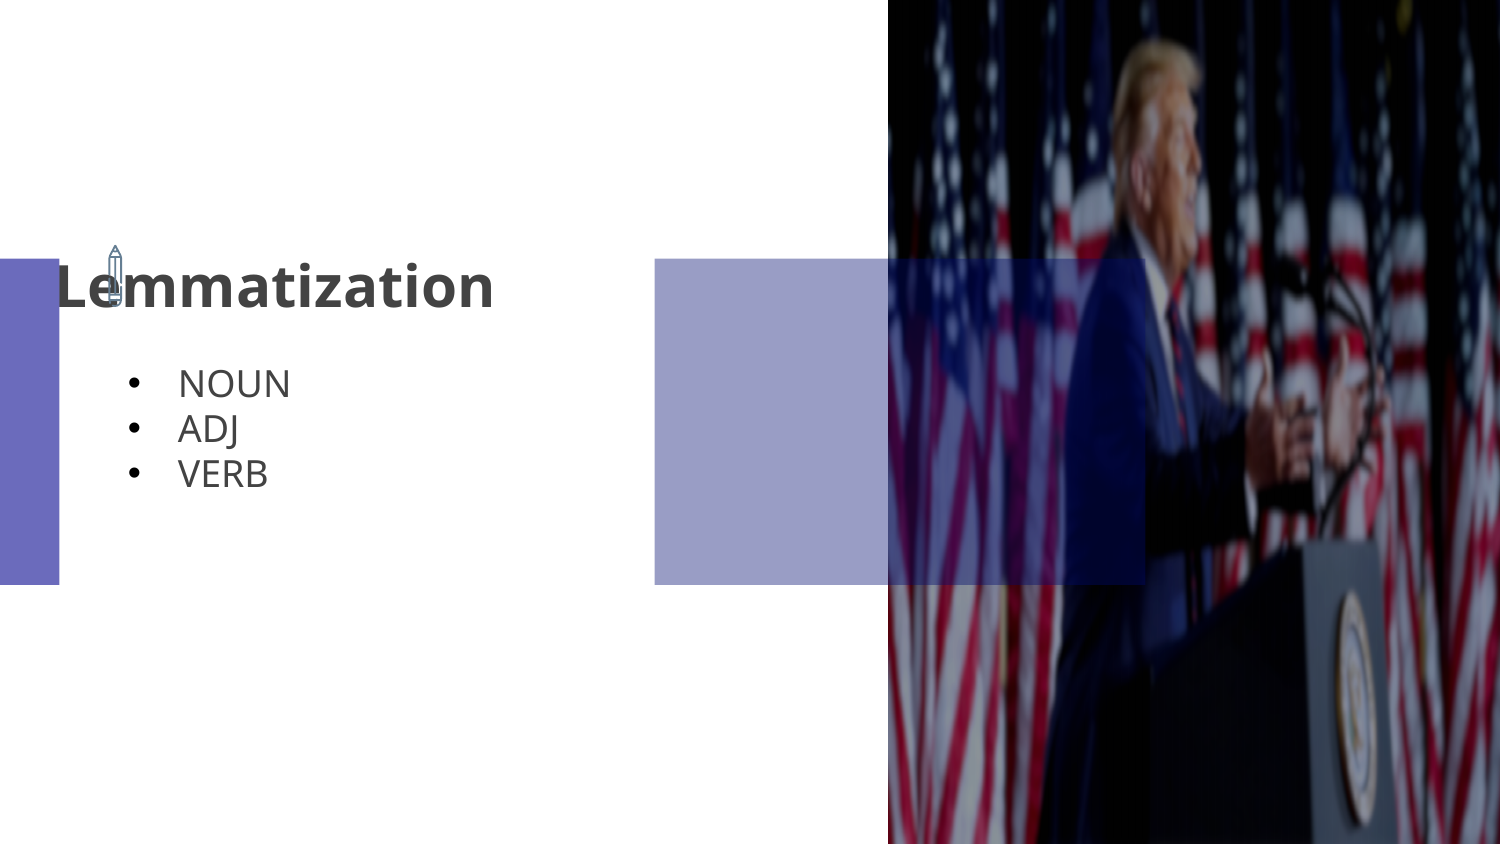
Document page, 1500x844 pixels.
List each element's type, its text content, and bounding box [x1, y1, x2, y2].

text_box [654, 258, 882, 585]
text_box [108, 244, 123, 307]
subtitle NOUN ADJ VERB [87, 344, 654, 537]
picture [887, 0, 1500, 844]
title Lemmatization [0, 210, 526, 358]
text_box [0, 258, 60, 585]
